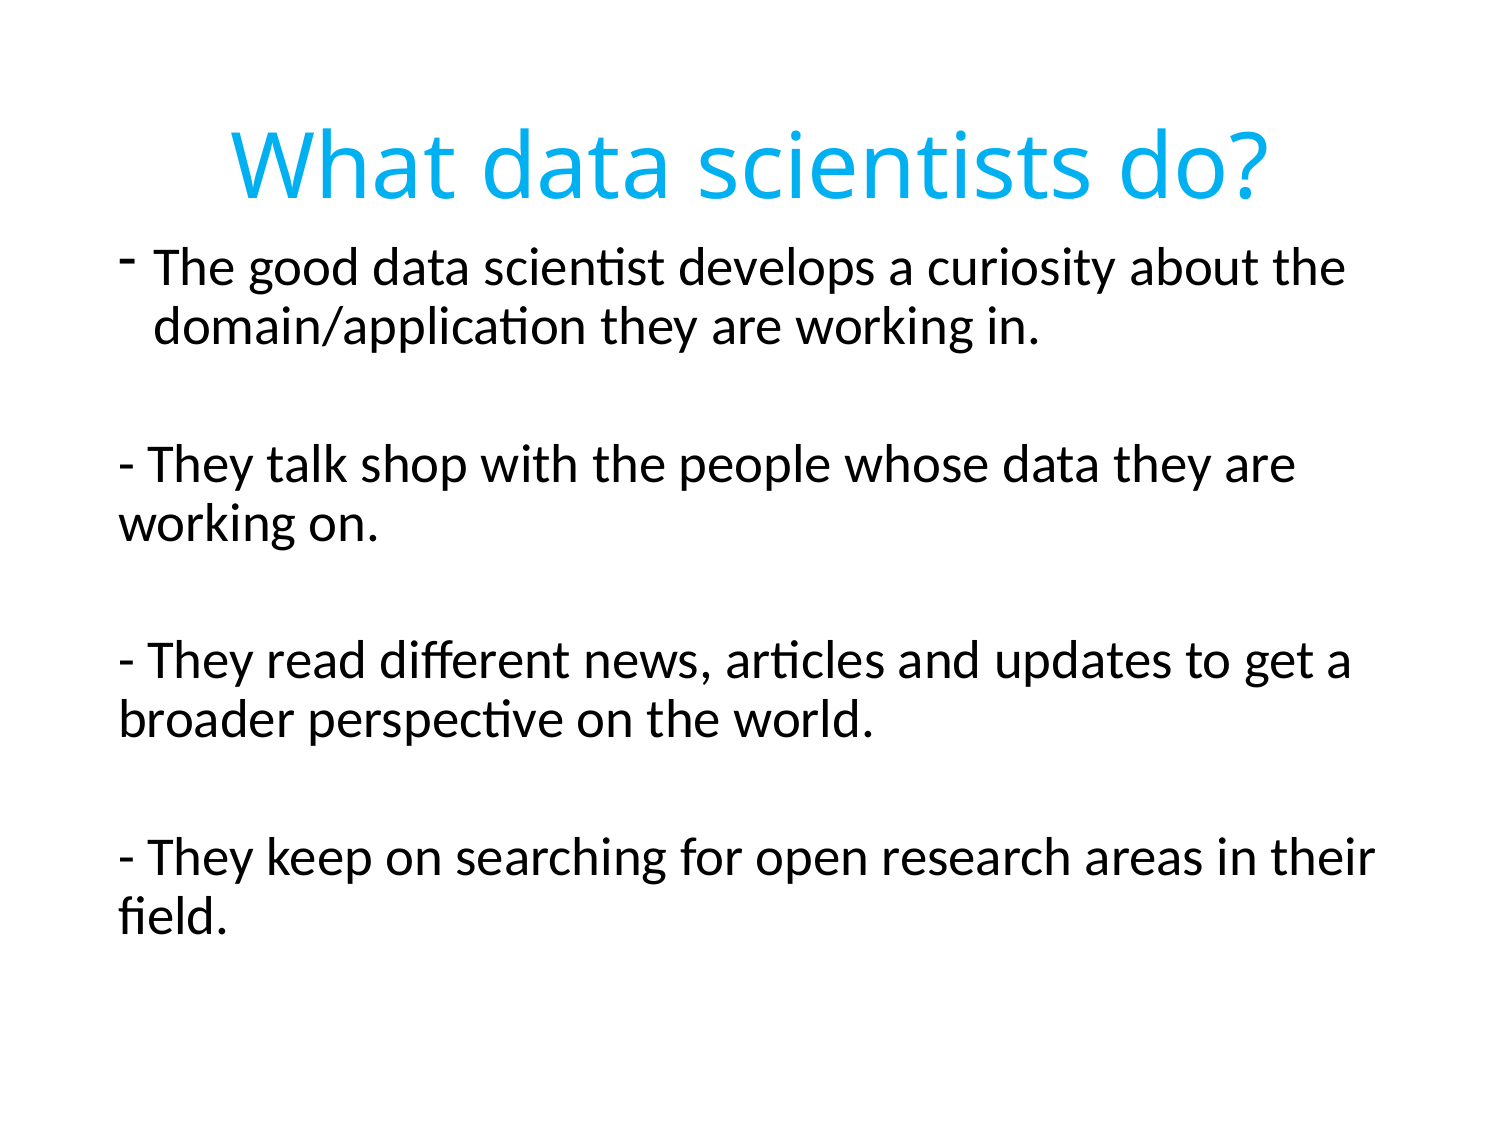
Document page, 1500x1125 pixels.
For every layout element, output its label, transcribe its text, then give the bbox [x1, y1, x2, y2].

list The good data scientist develops a curiosity about the domain/application they are working in. - They talk shop with the people whose data they are working on. - They read different news, articles and updates to get a broader perspective on the world. - They keep on searching for open research areas in their field. [103, 230, 1397, 1014]
title What data scientists do? [103, 59, 1397, 230]
